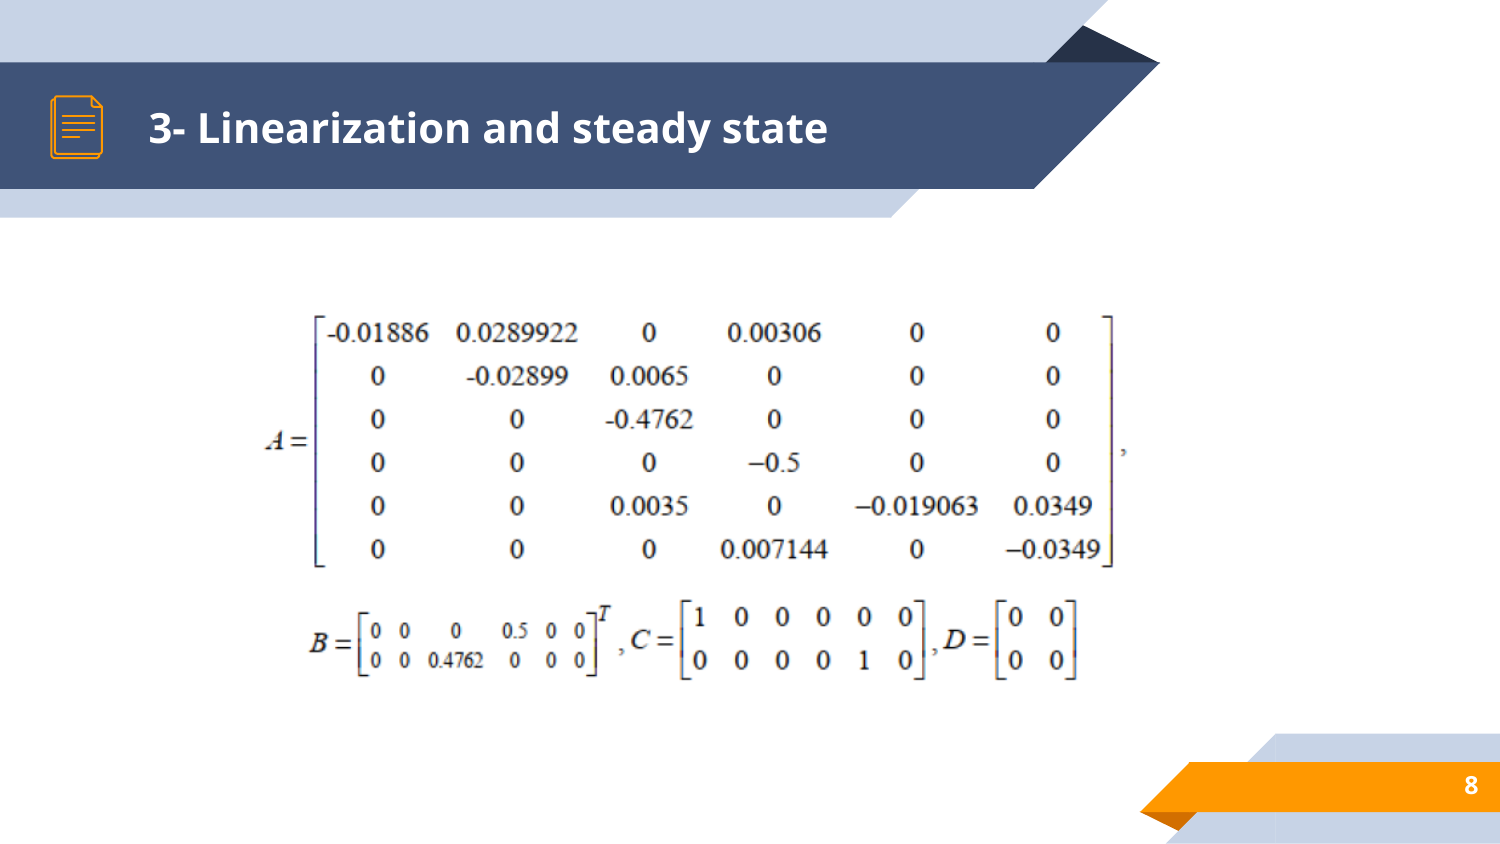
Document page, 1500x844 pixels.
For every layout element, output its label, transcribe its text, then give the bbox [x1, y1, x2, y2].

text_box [50, 96, 103, 159]
slide_number 8 [1249, 760, 1494, 813]
picture [203, 239, 1217, 749]
title 3- Linearization and steady state [133, 64, 997, 190]
